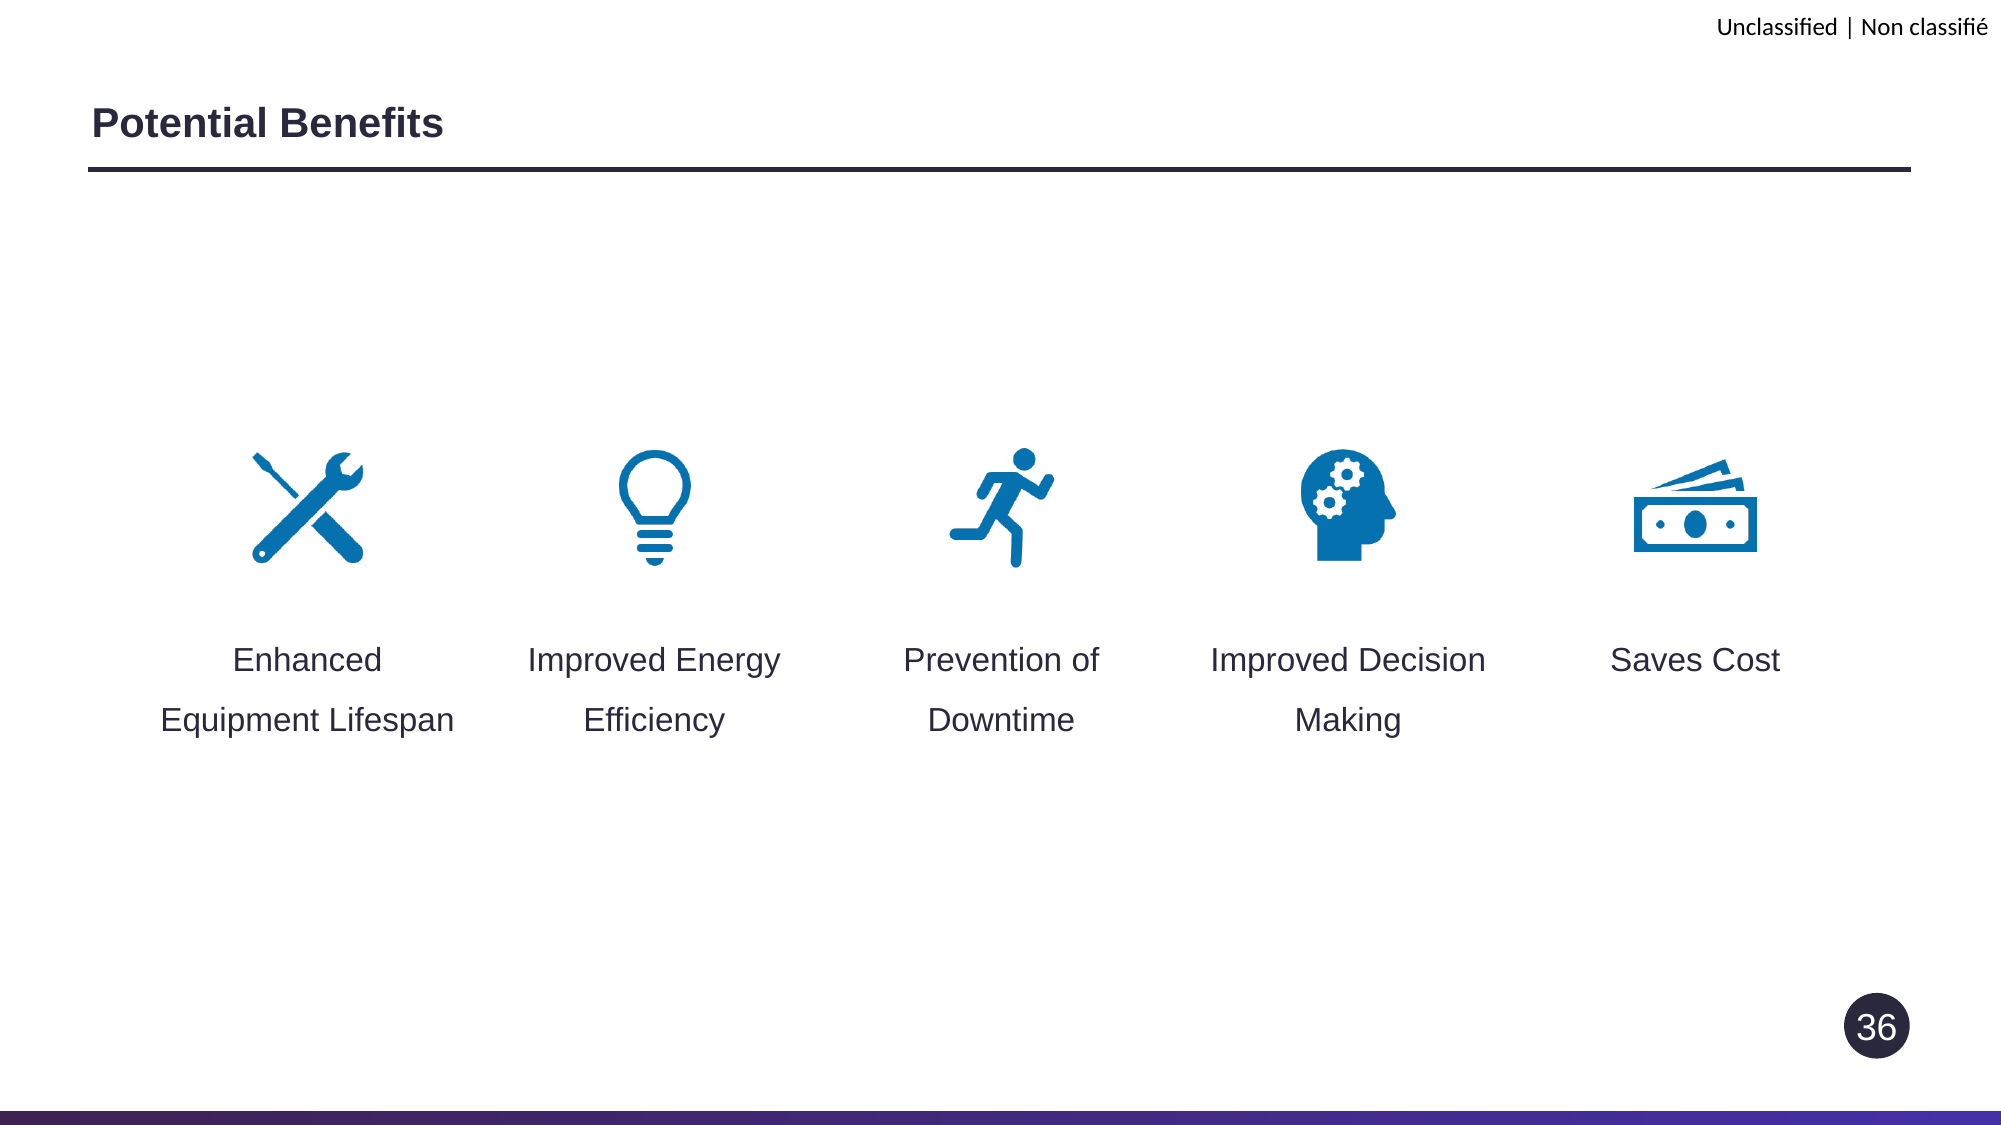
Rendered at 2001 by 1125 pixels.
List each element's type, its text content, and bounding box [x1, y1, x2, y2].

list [91, 231, 1912, 946]
slide_number 36 [1844, 992, 1910, 1059]
title Potential Benefits [91, 86, 1910, 170]
